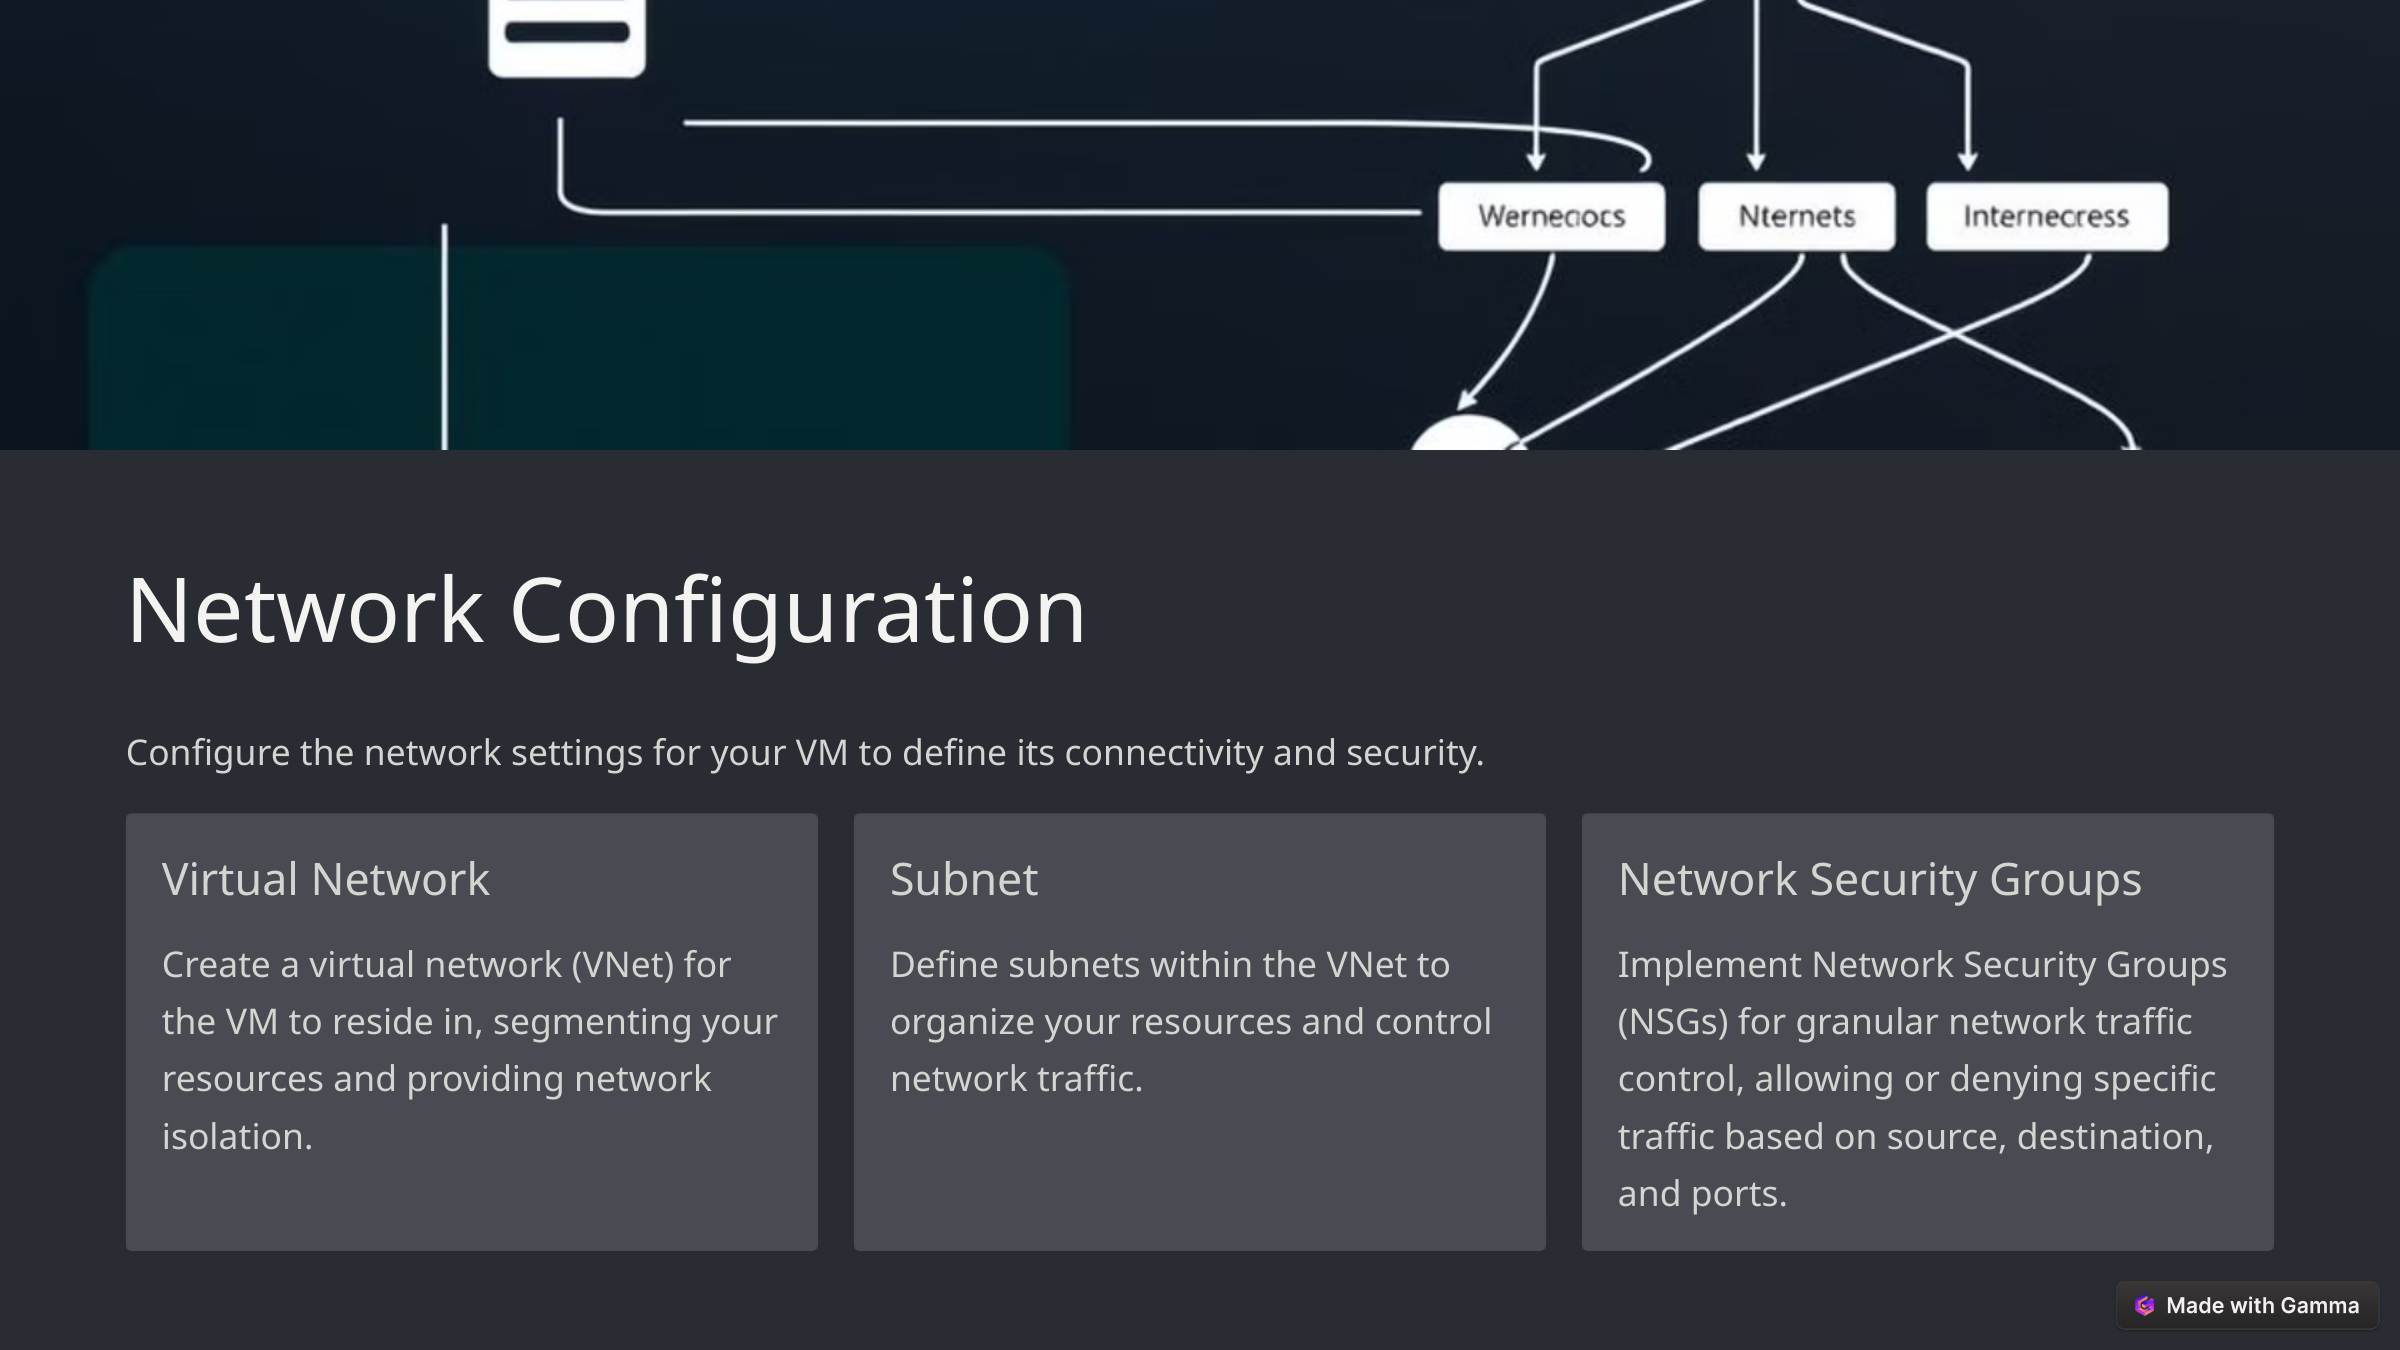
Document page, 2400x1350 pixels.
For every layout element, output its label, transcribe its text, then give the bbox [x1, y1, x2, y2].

text_box [853, 813, 1547, 1251]
text_box Network Security Groups [1617, 849, 2134, 906]
text_box [125, 813, 818, 1251]
text_box [1582, 813, 2275, 1251]
text_box Define subnets within the VNet to organize your resources and control network traffic. [889, 926, 1511, 1100]
text_box Subnet [889, 849, 1340, 906]
picture [2106, 1271, 2389, 1339]
text_box Network Configuration [125, 548, 1057, 662]
text_box Implement Network Security Groups (NSGs) for granular network traffic control, allowing or denying specific traffic based on source, destination, and ports. [1617, 927, 2239, 1215]
text_box Create a virtual network (VNet) for the VM to reside in, segmenting your resources and providing network isolation. [161, 927, 782, 1158]
text_box Configure the network settings for your VM to define its connectivity and security. [125, 715, 2274, 773]
text_box Virtual Network [161, 849, 612, 906]
picture [0, 0, 2400, 450]
